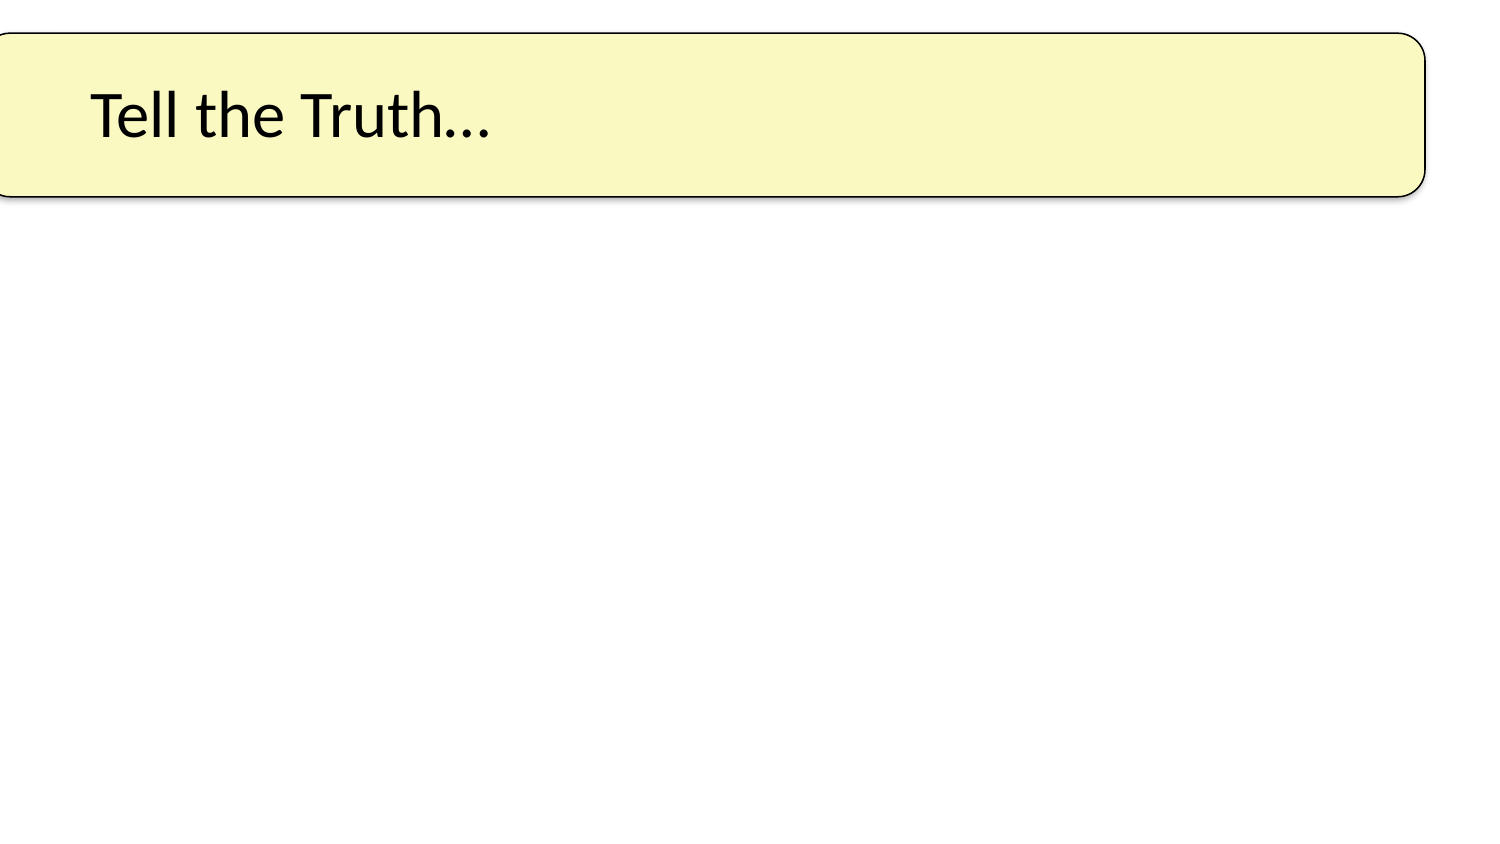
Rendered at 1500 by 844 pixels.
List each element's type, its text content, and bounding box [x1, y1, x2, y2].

title Tell the Truth… [75, 28, 1425, 192]
